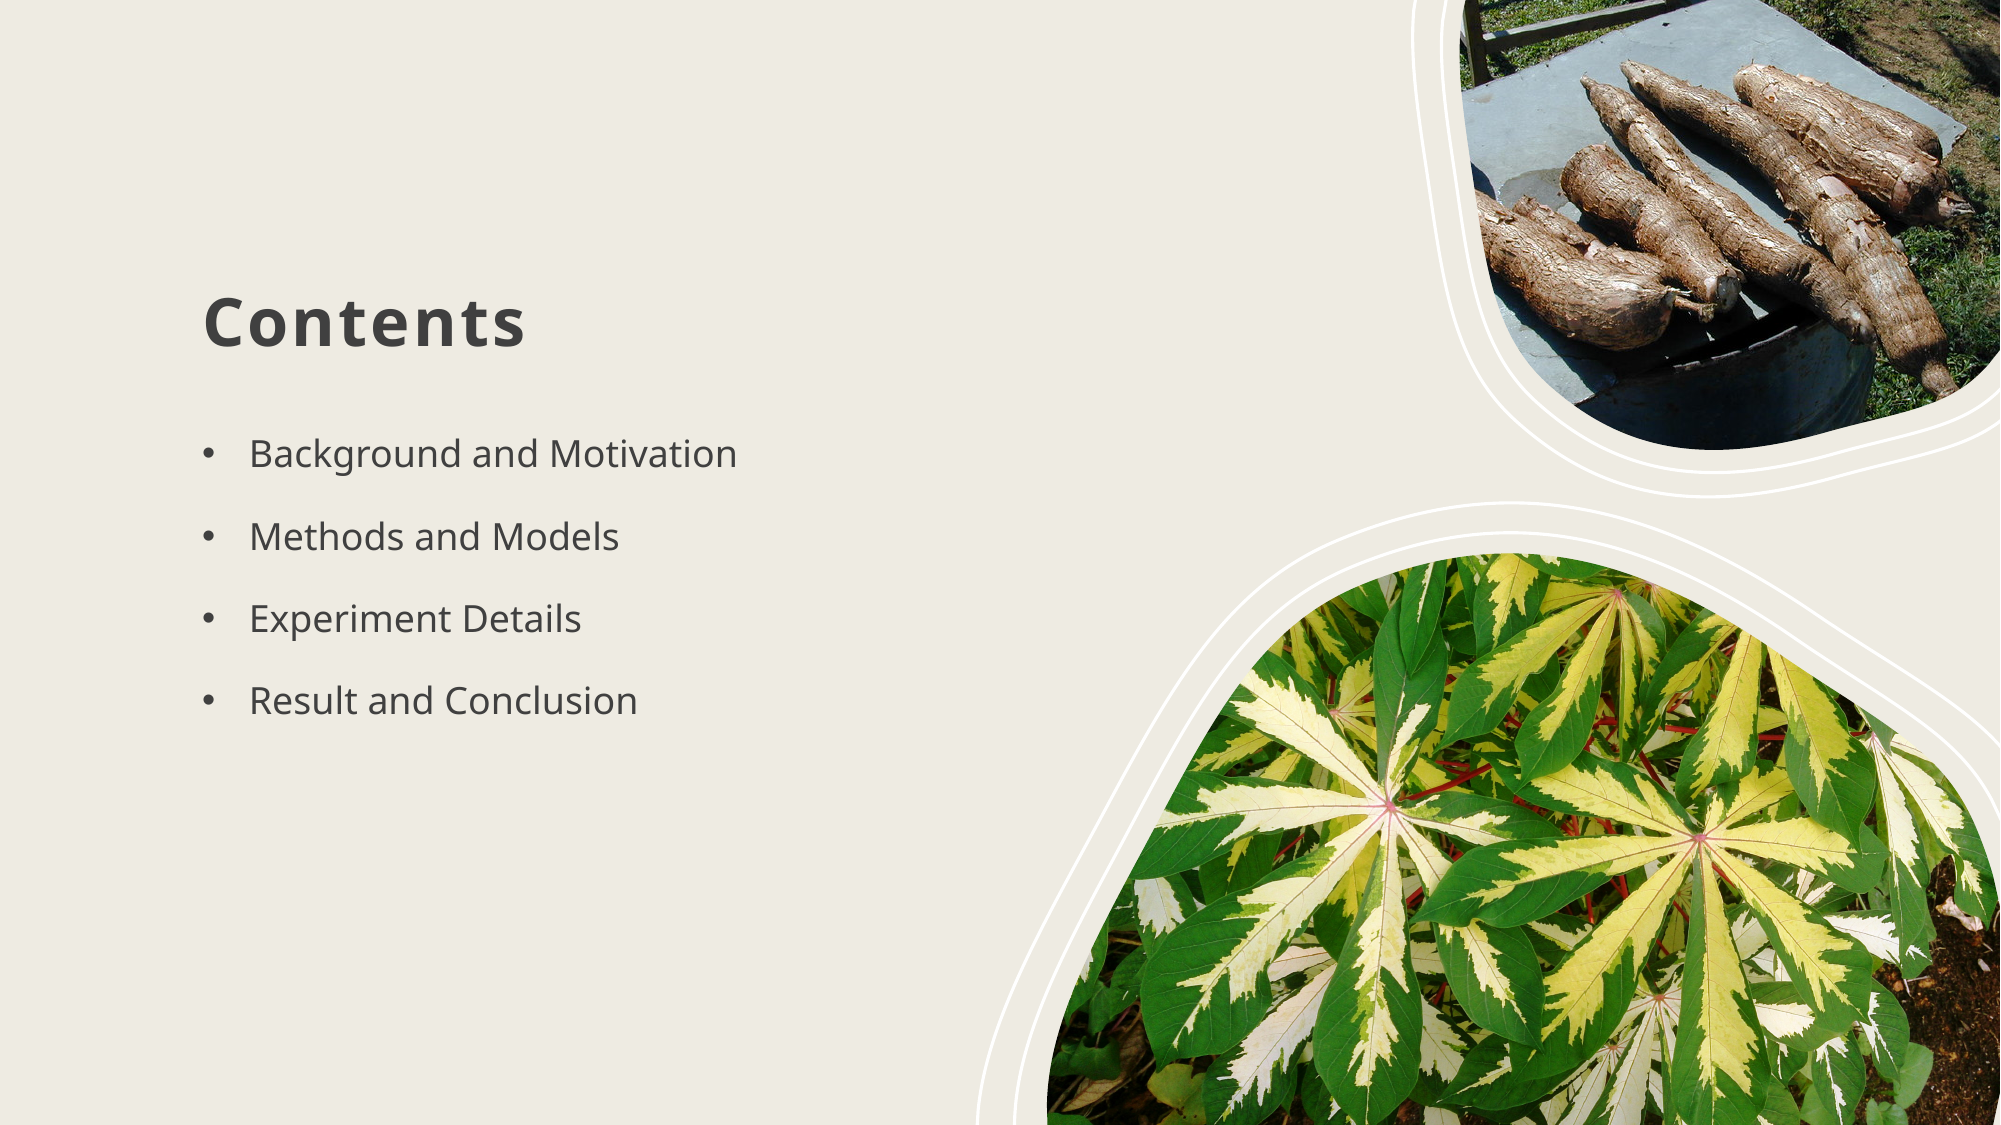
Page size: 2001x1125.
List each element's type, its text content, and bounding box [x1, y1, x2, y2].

title Contents [184, 72, 1355, 375]
picture [1459, 0, 2000, 451]
list Background and Motivation Methods and Models Experiment Details Result and Conclusion [184, 394, 1084, 979]
picture [1046, 553, 2000, 1125]
